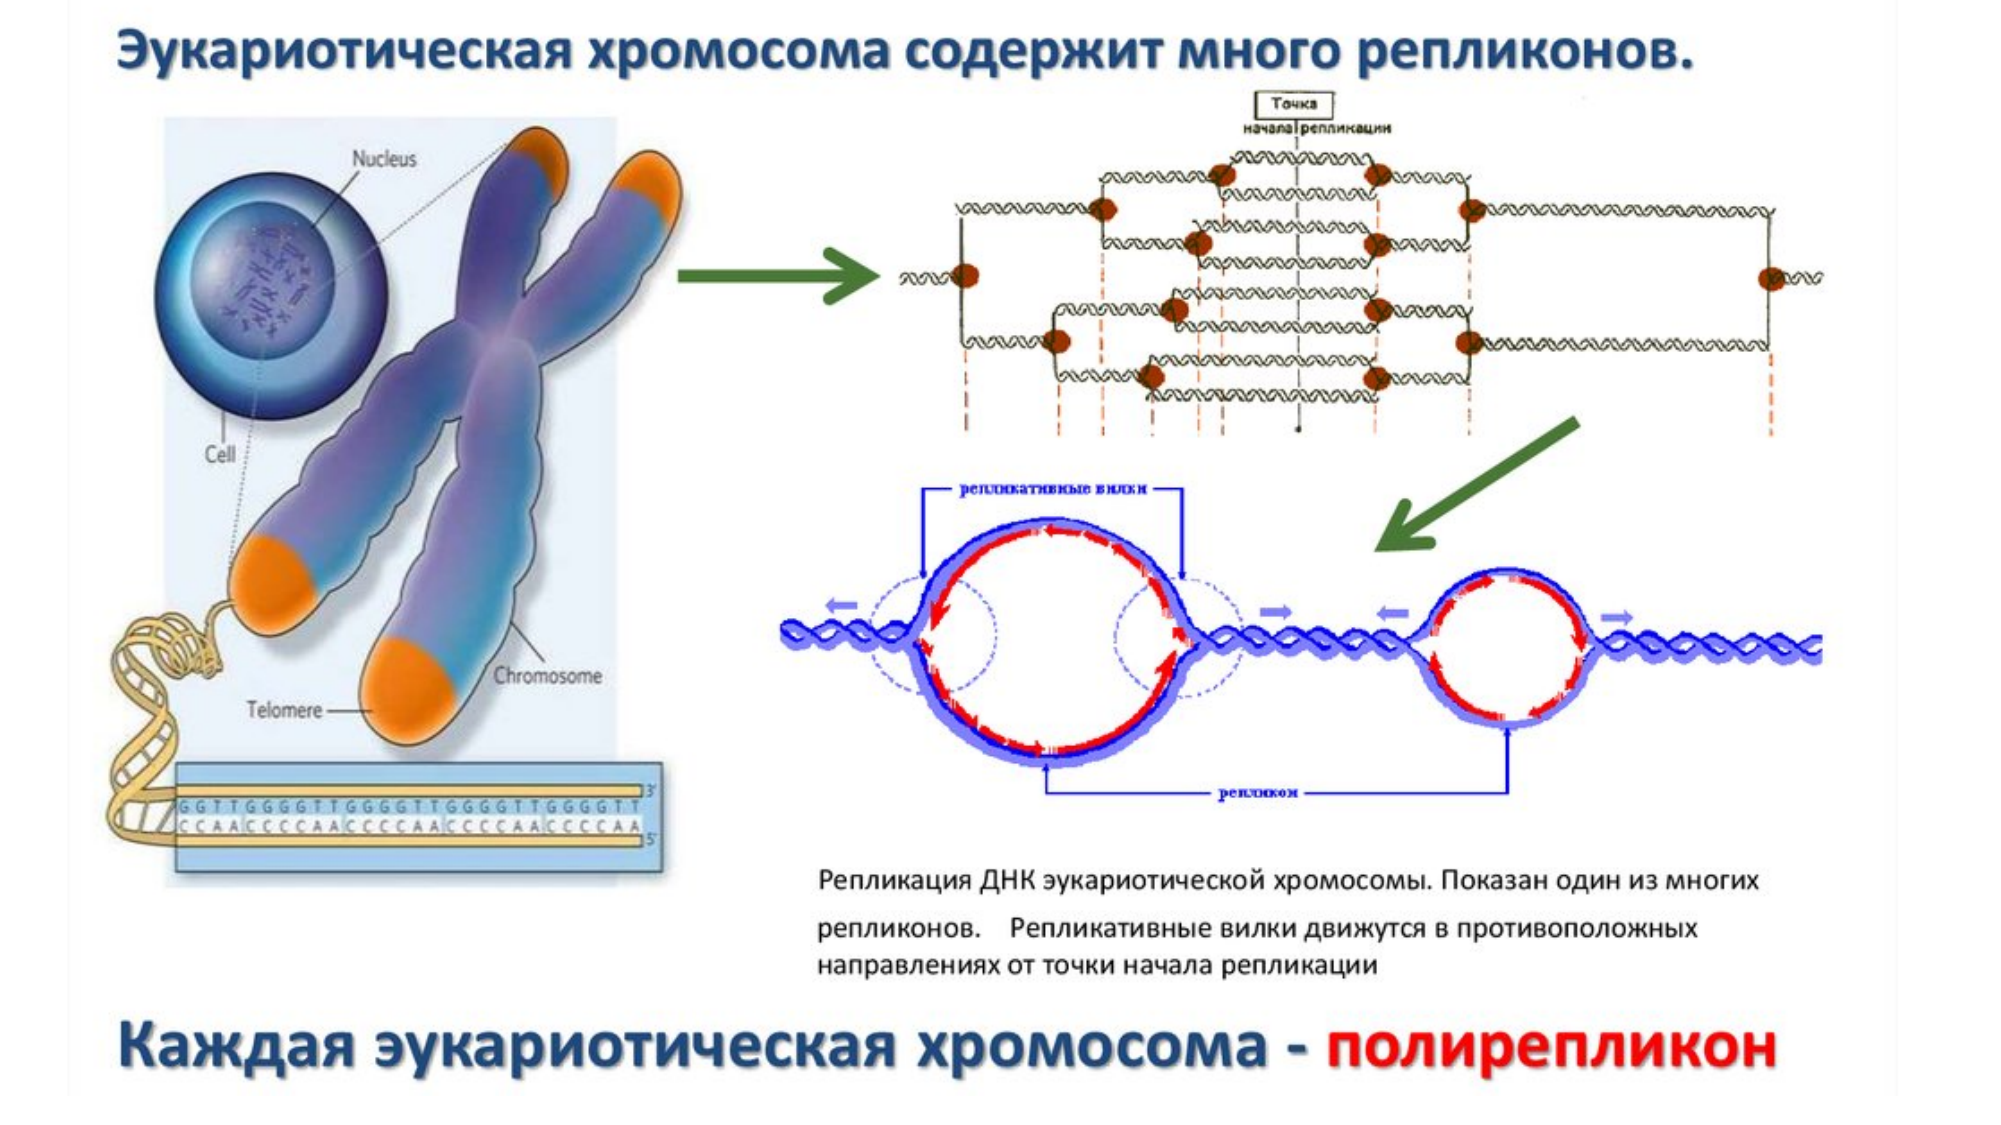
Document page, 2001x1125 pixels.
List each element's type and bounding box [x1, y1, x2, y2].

picture [66, 0, 1901, 1096]
